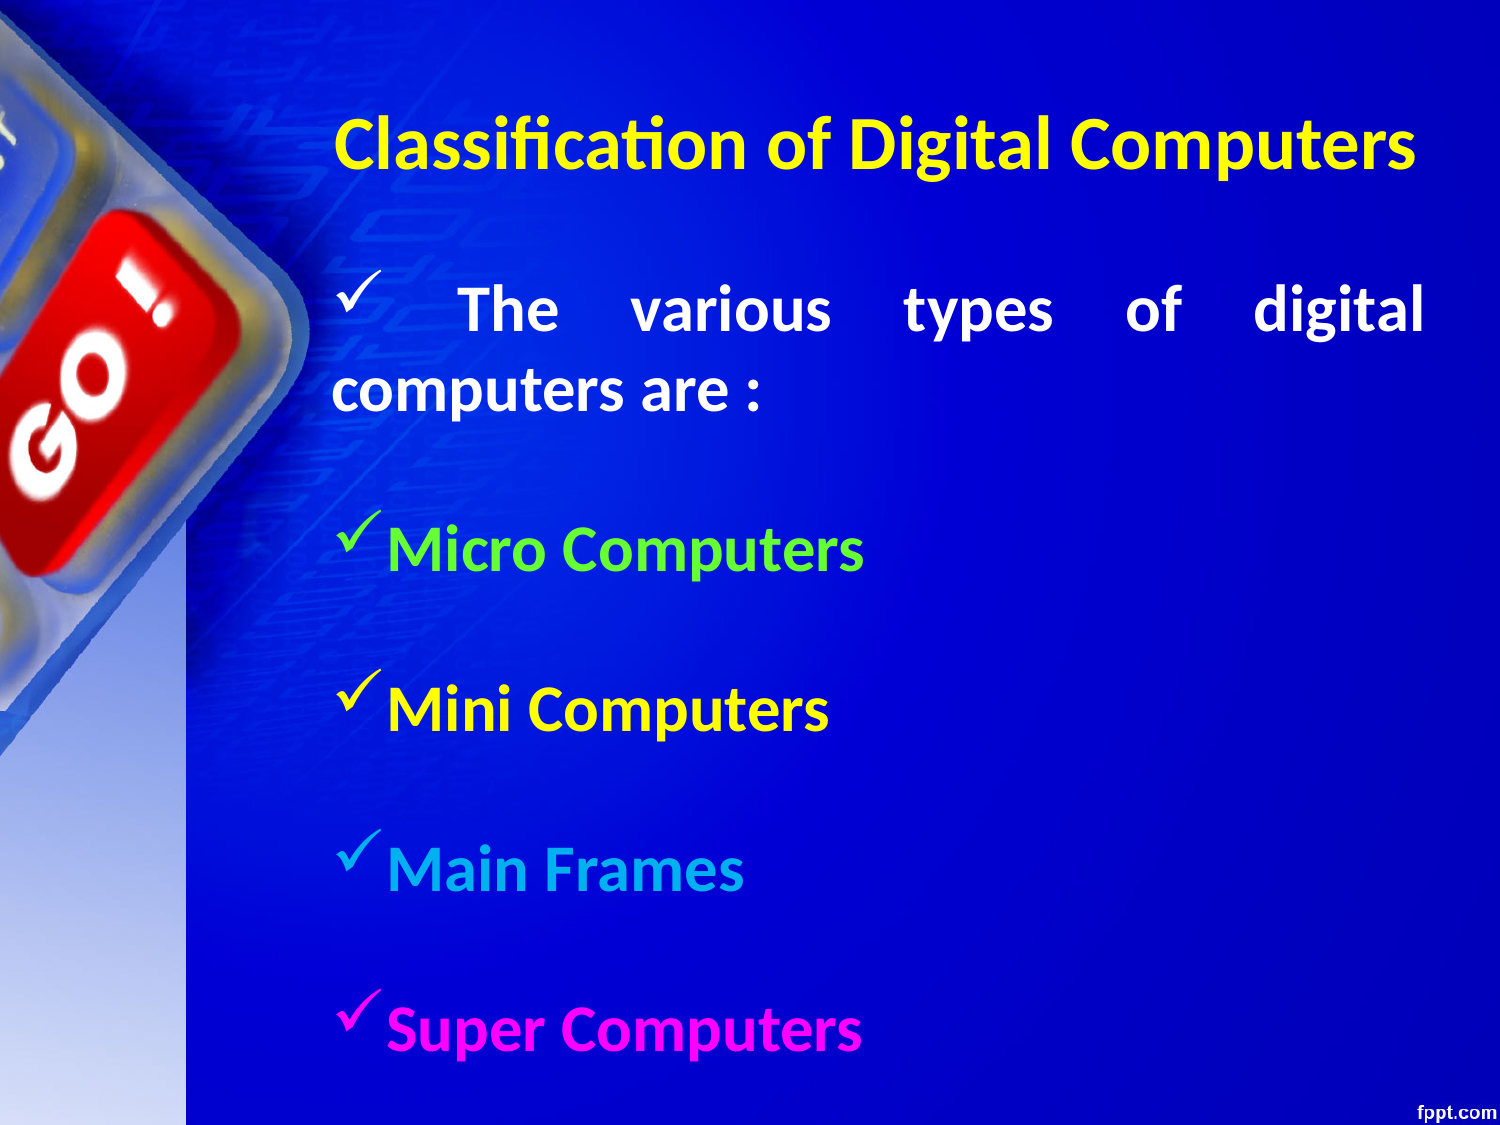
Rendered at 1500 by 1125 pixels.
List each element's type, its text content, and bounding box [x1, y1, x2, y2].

text_box The various types of digital computers are : Micro Computers Mini Computers Main Frames Super Computers [316, 257, 1442, 1073]
picture [0, 0, 1500, 1125]
title Classification of Digital Computers [300, 45, 1452, 233]
